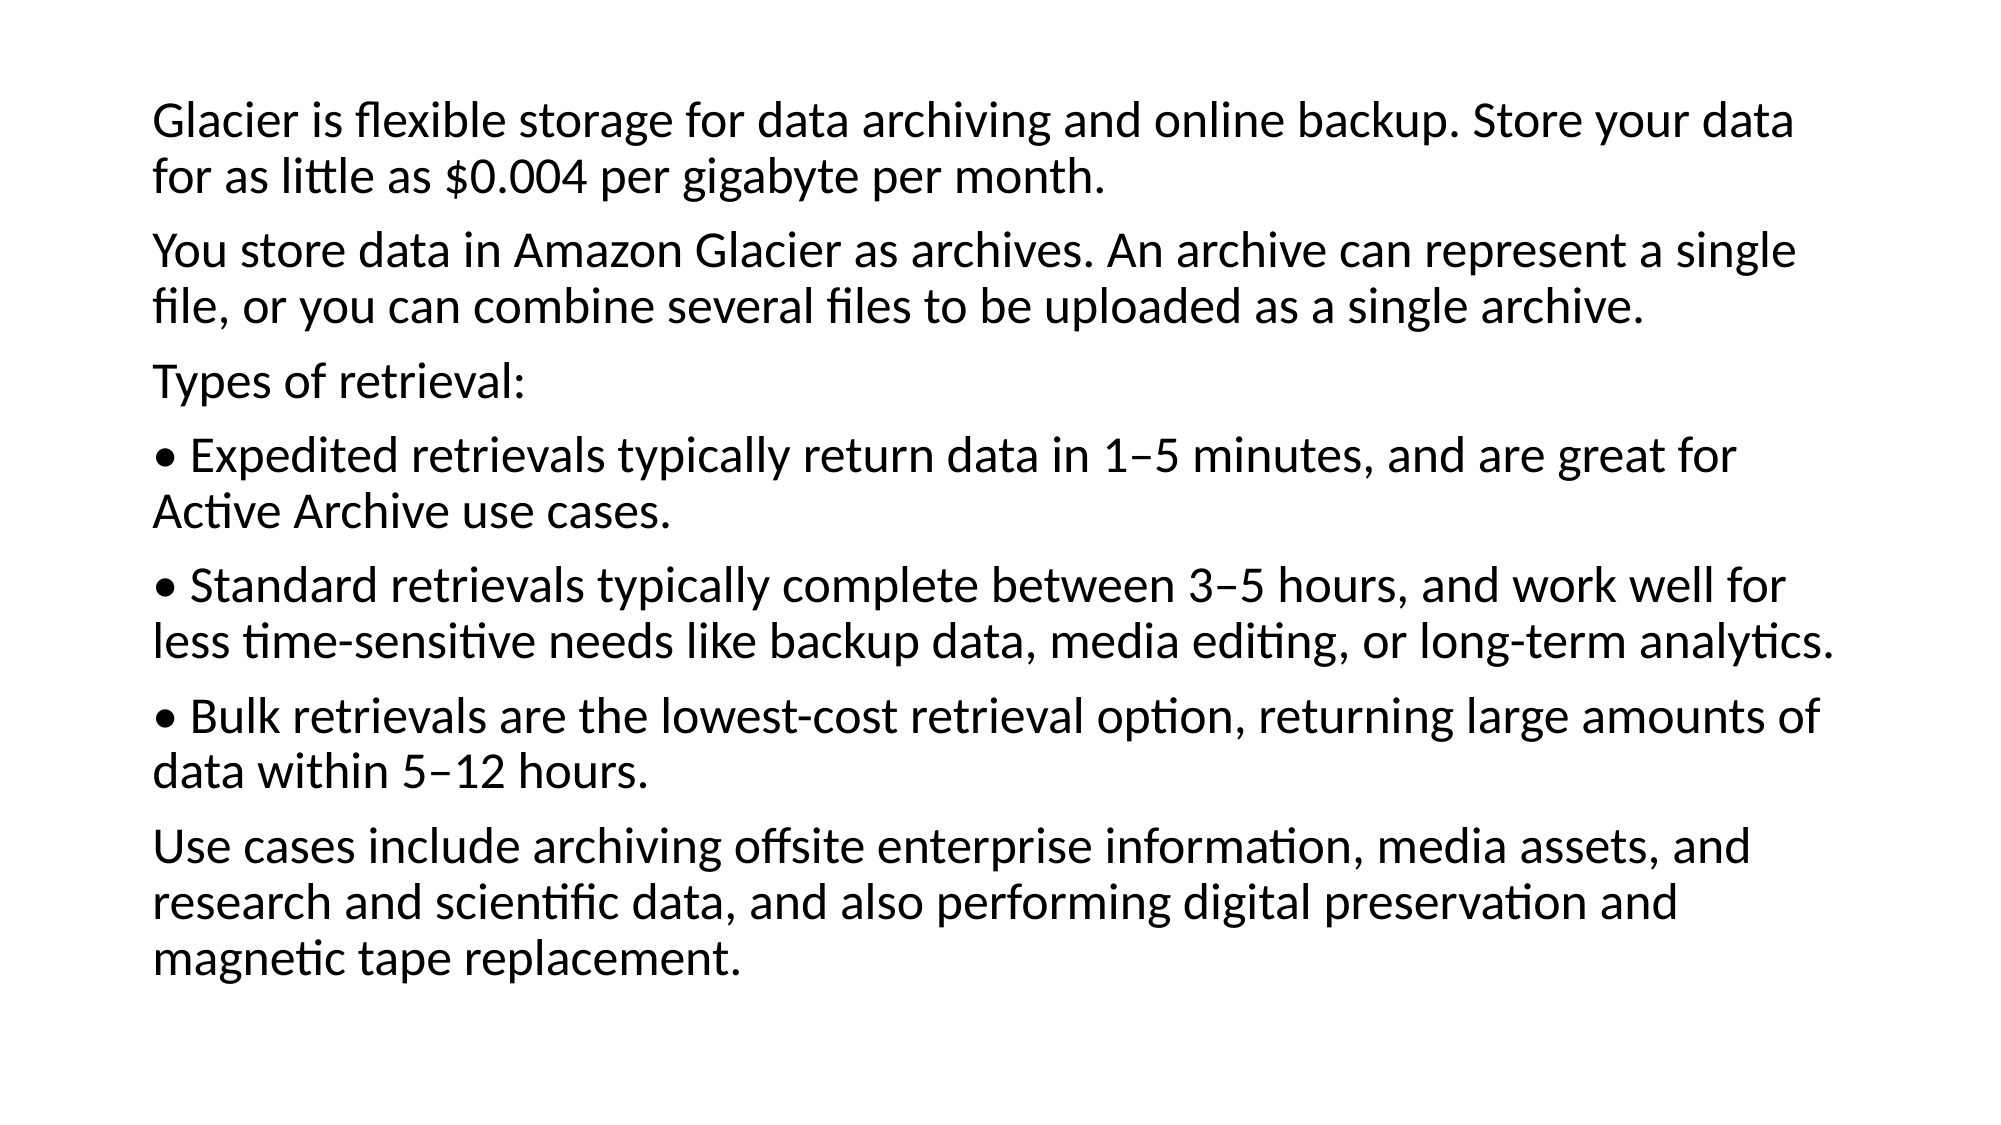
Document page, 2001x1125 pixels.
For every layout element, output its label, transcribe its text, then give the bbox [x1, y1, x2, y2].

list Glacier is flexible storage for data archiving and online backup. Store your data for as little as $0.004 per gigabyte per month. You store data in Amazon Glacier as archives. An archive can represent a single file, or you can combine several files to be uploaded as a single archive. Types of retrieval: • Expedited retrievals typically return data in 1–5 minutes, and are great for Active Archive use cases. • Standard retrievals typically complete between 3–5 hours, and work well for less time-sensitive needs like backup data, media editing, or long-term analytics. • Bulk retrievals are the lowest-cost retrieval option, returning large amounts of data within 5–12 hours. Use cases include archiving offsite enterprise information, media assets, and research and scientific data, and also performing digital preservation and magnetic tape replacement. [137, 85, 1863, 1014]
